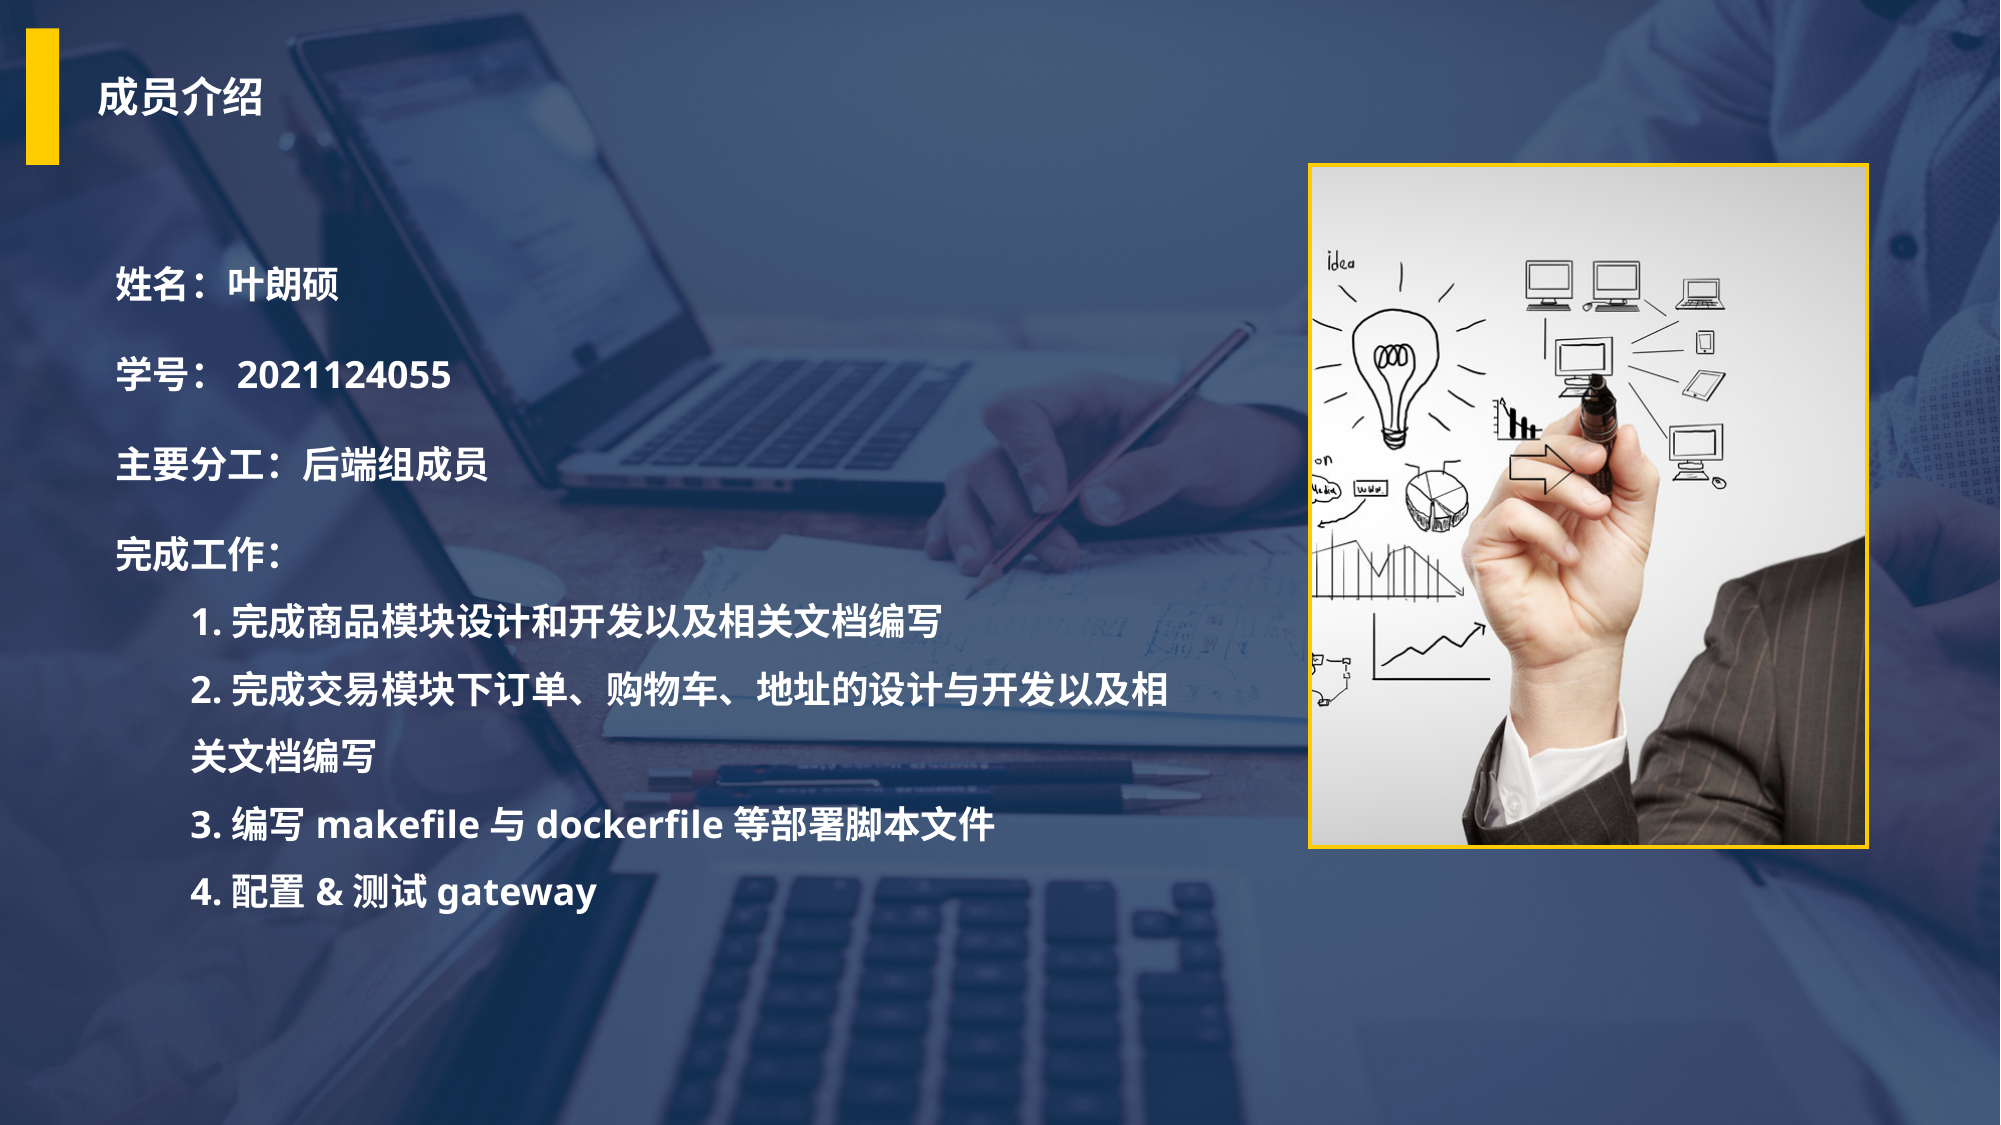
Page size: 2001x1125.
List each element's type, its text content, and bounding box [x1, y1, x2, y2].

text_box [25, 27, 60, 166]
text_box [0, 0, 2000, 1125]
text_box 成员介绍 [83, 63, 586, 129]
text_box 姓名：叶朗硕 学号：2021124055 主要分工：后端组成员 完成工作： 1.完成商品模块设计和开发以及相关文档编写 2.完成交易模块下订单、购物车、地址的设计与开发以及相关文档编写 3.编写makefile与dockerfile等部署脚本文件 4.配置&测试gateway [100, 253, 1185, 940]
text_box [1310, 164, 1867, 847]
